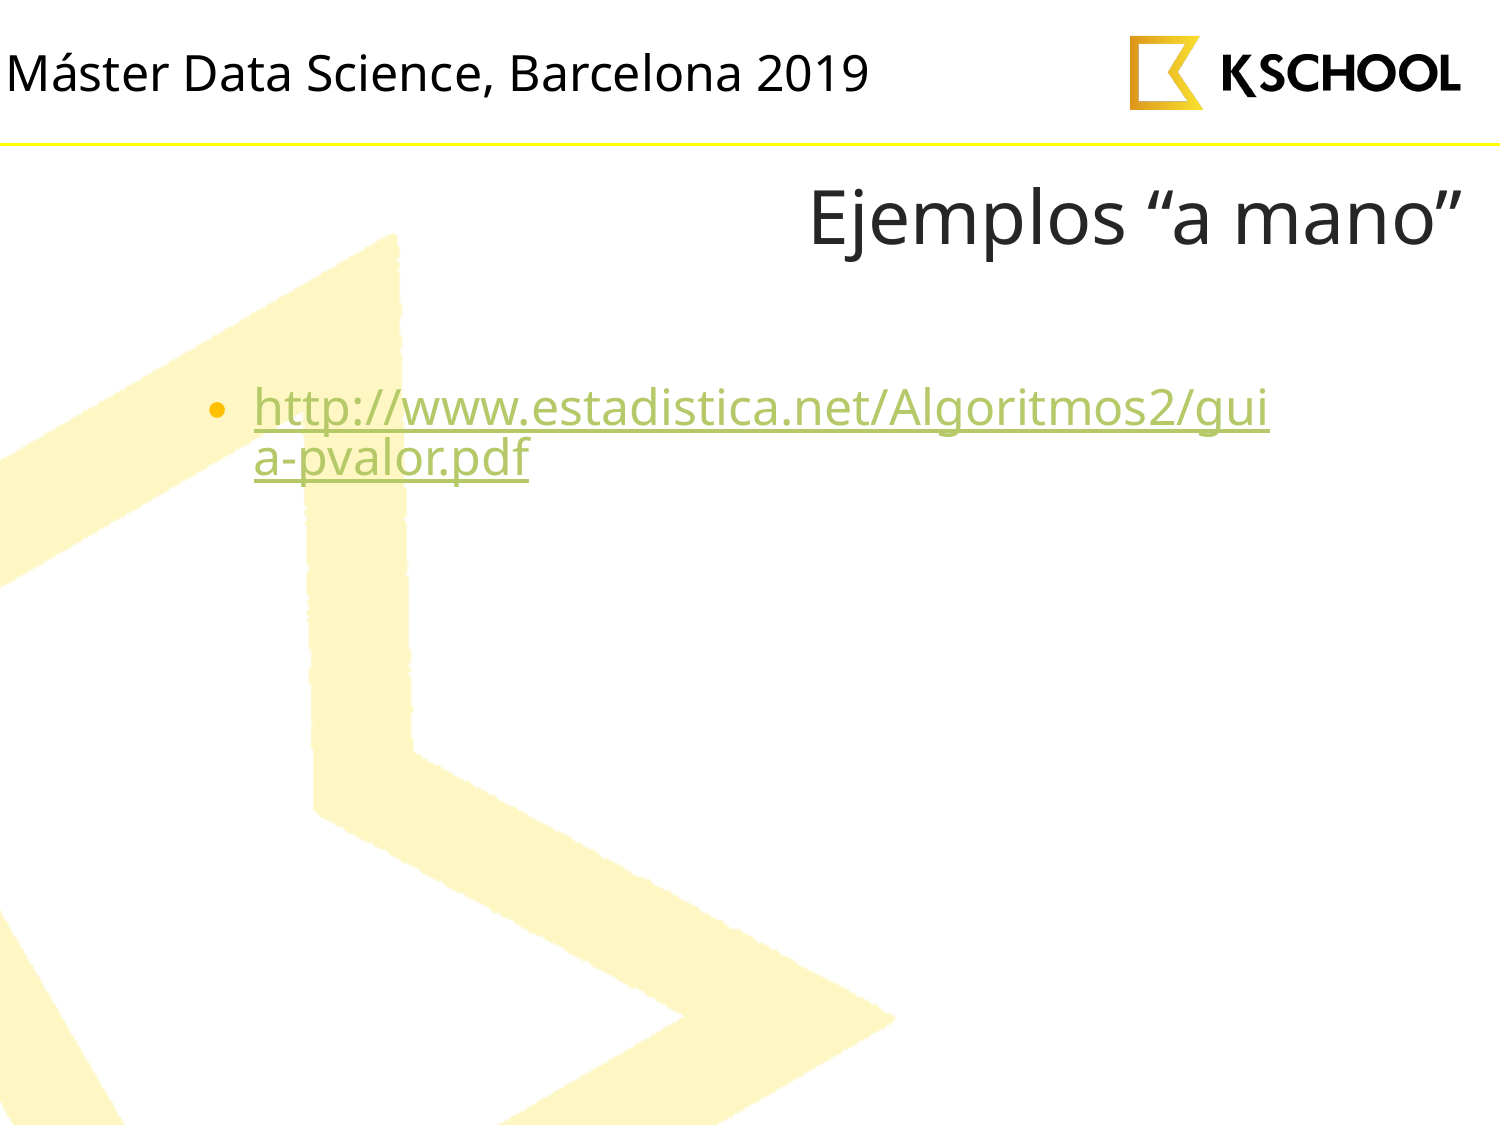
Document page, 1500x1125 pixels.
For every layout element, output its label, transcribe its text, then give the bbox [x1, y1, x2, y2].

picture [0, 188, 919, 1125]
list http://www.estadistica.net/Algoritmos2/guia-pvalor.pdf [192, 368, 1308, 934]
picture [1121, 23, 1473, 120]
title Ejemplos “a mano” [265, 162, 1478, 283]
